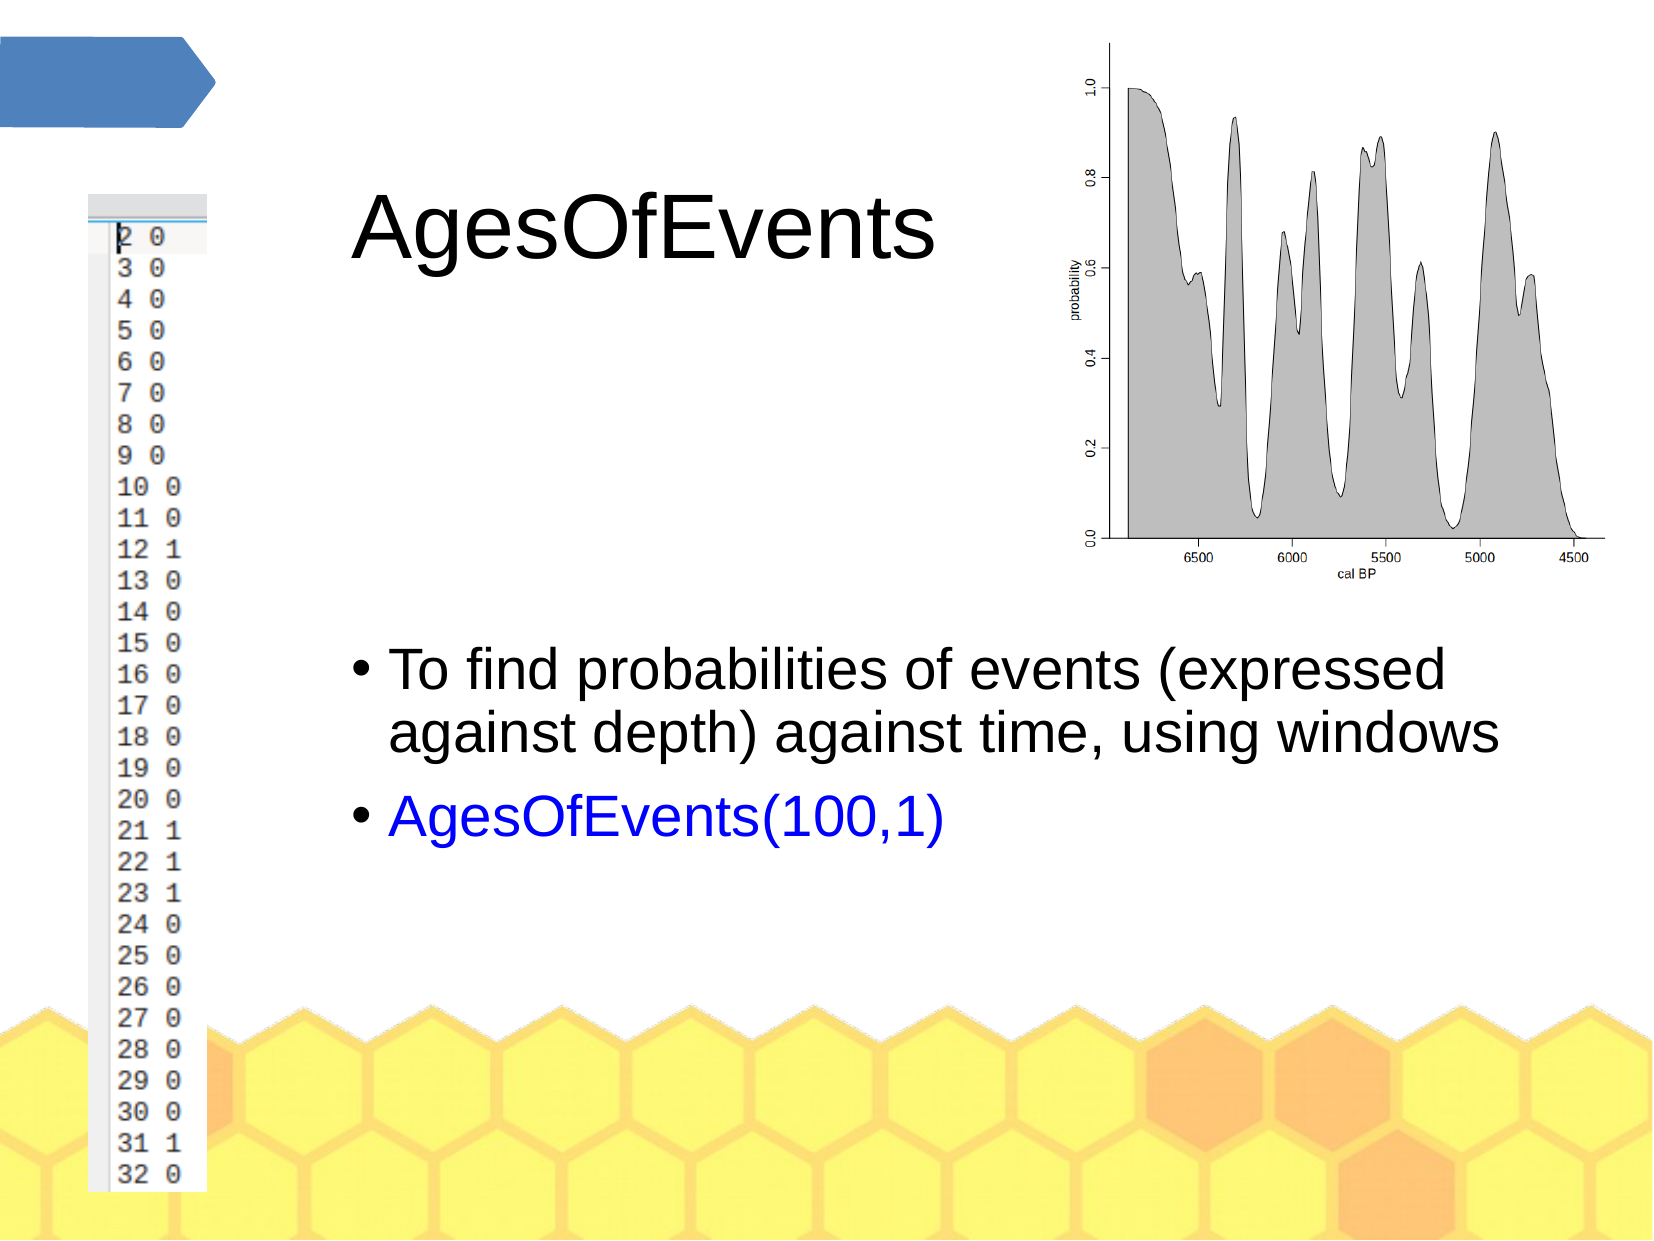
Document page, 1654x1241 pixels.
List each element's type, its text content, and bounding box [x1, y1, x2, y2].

text_box AgesOfEvents [351, 112, 1057, 344]
picture [0, 194, 1653, 1240]
text_box To find probabilities of events (expressed against depth) against time, using windows AgesOfEvents(100,1) [351, 444, 1560, 1128]
picture [1062, 29, 1620, 586]
